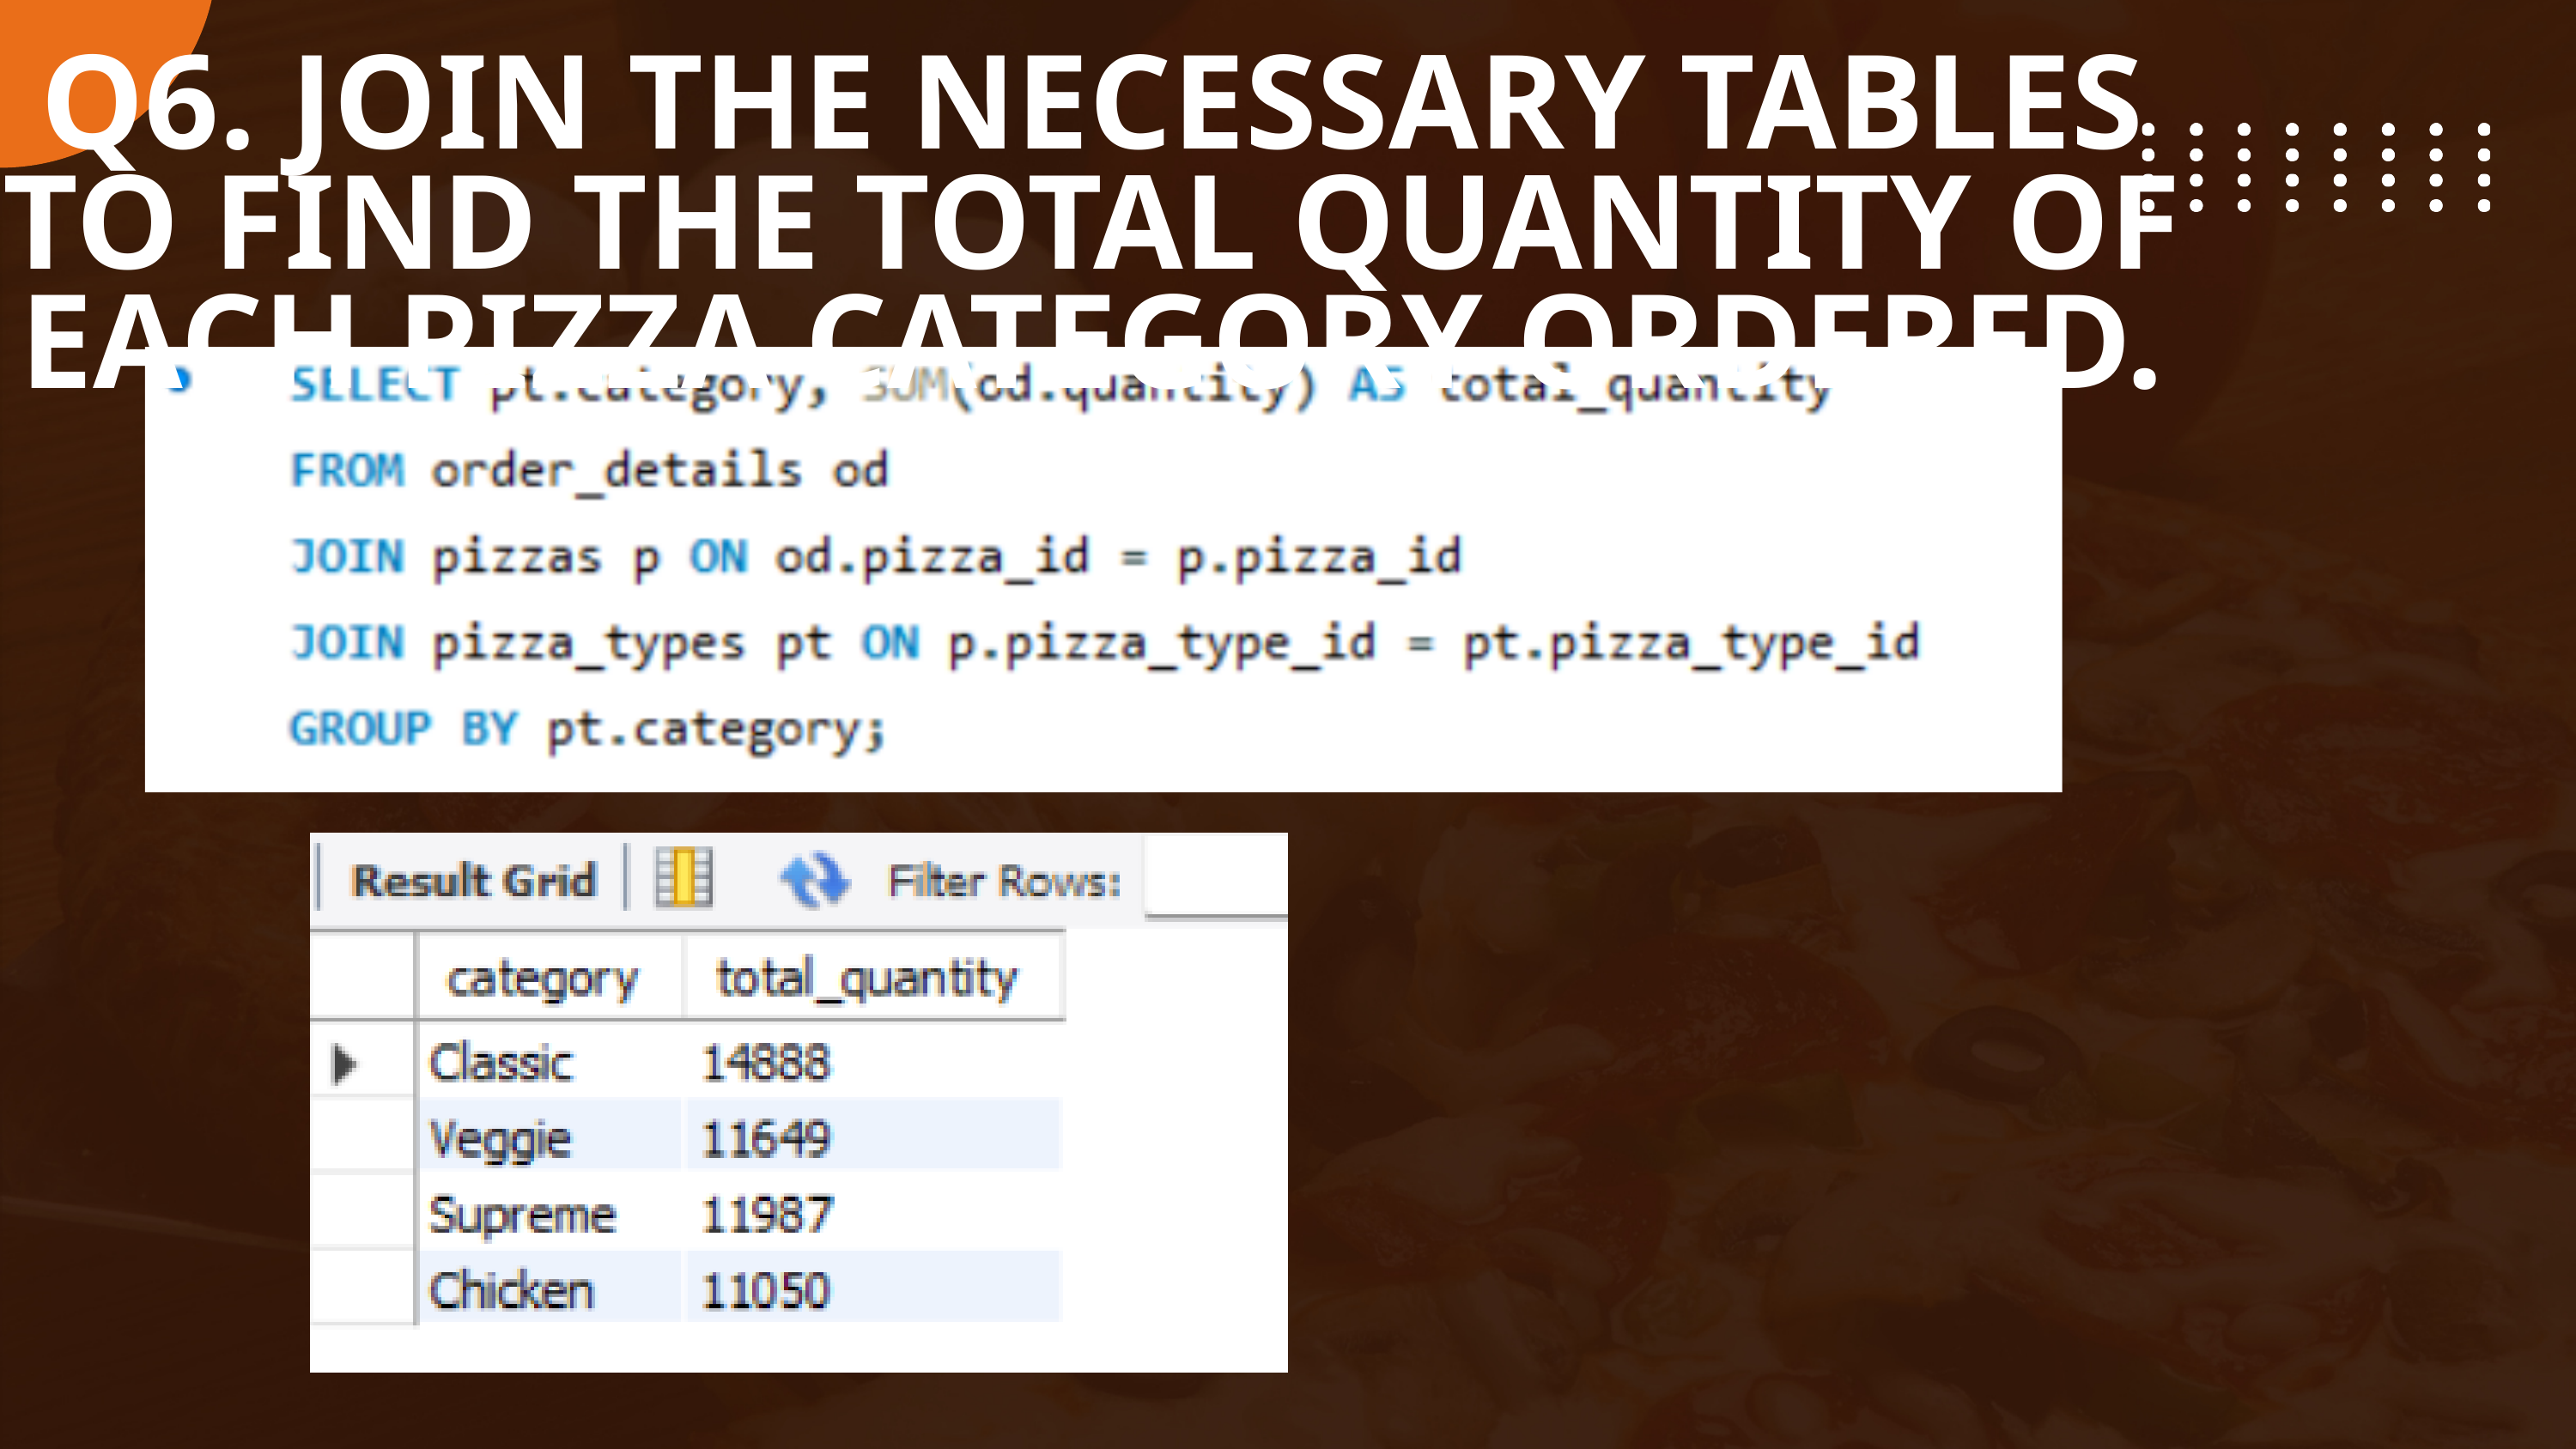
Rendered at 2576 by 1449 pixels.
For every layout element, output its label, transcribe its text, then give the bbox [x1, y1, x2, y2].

text_box [2233, 123, 2491, 212]
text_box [0, 0, 218, 168]
text_box Q6. JOIN THE NECESSARY TABLES TO FIND THE TOTAL QUANTITY OF EACH PIZZA CATEGORY ORDERED. [0, 55, 2233, 415]
text_box [0, 0, 2576, 1449]
text_box [310, 833, 1288, 1373]
text_box [144, 415, 2063, 792]
